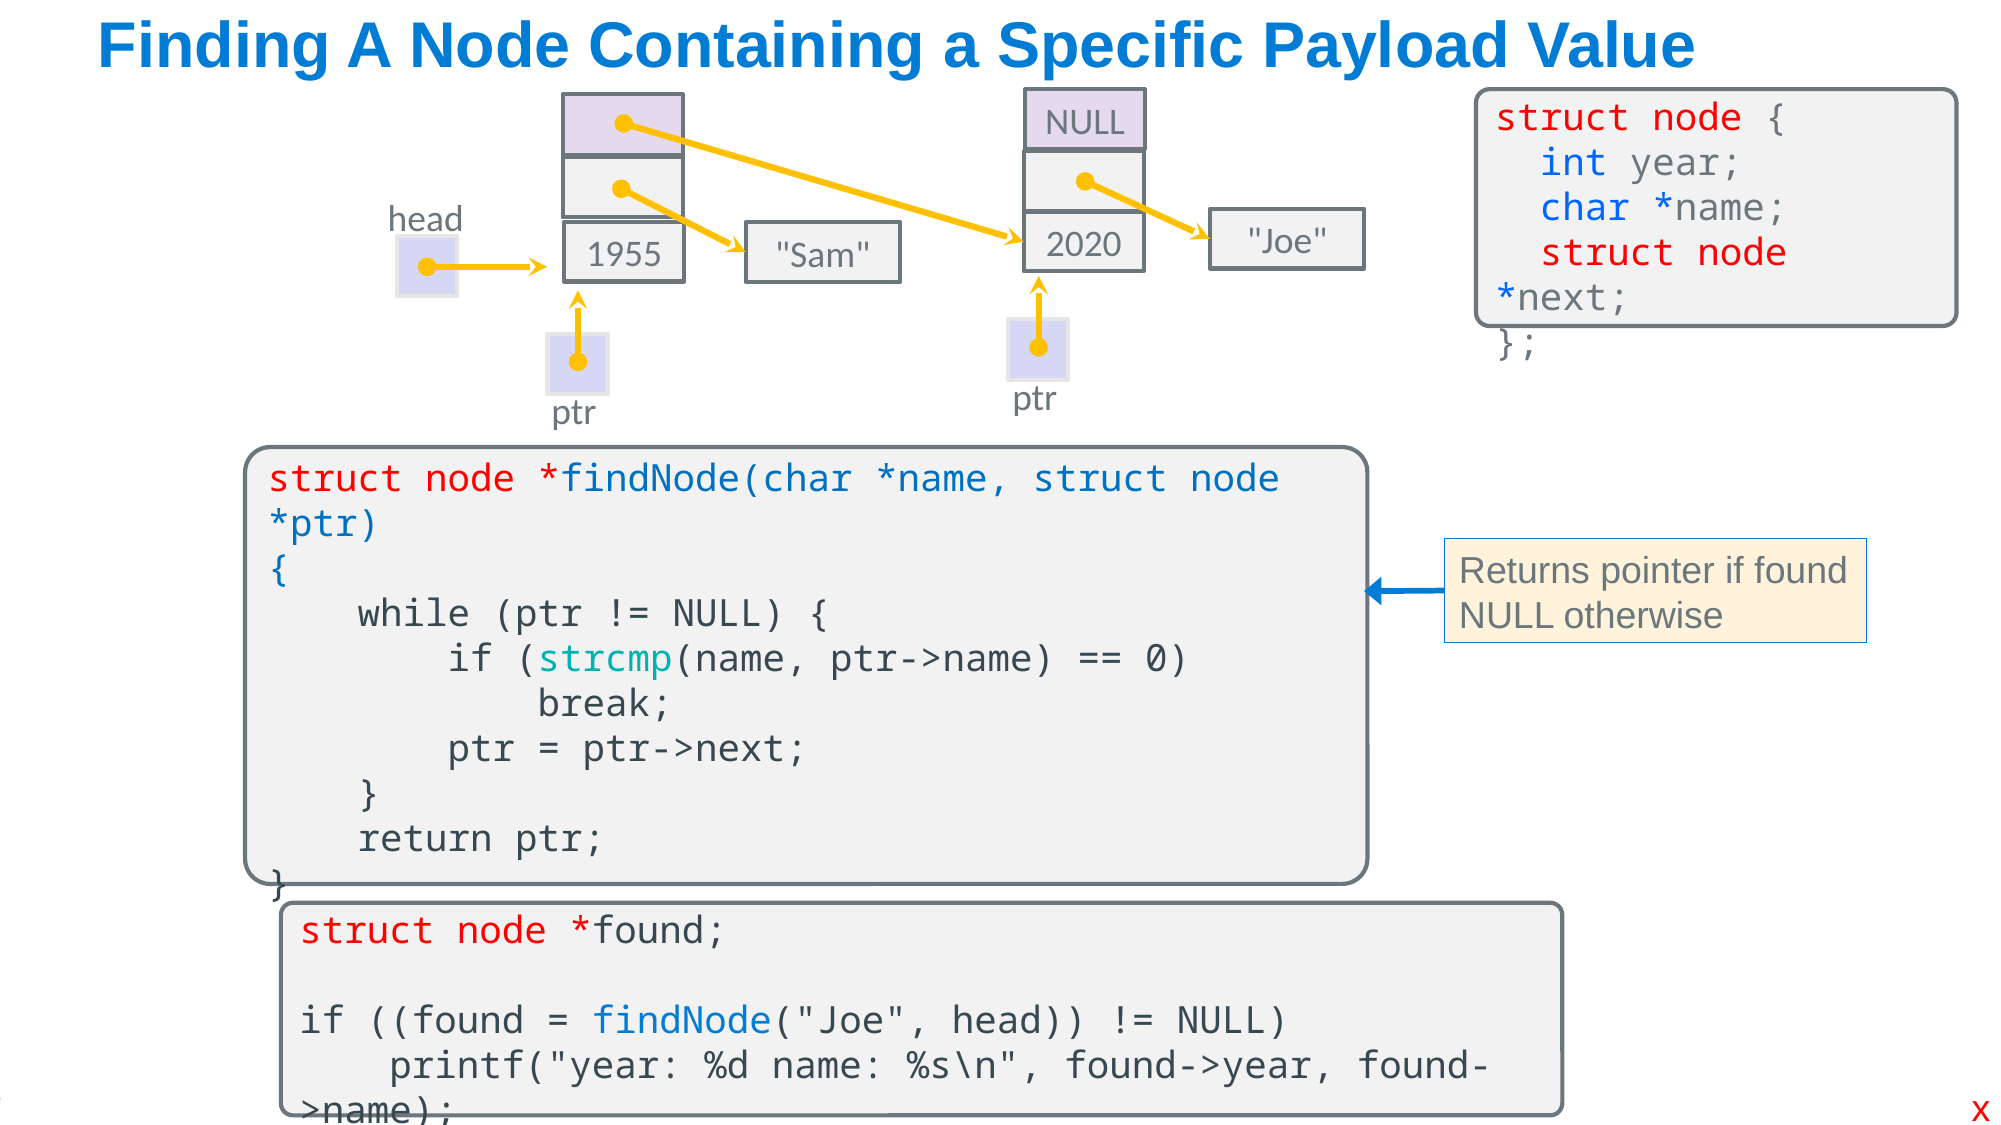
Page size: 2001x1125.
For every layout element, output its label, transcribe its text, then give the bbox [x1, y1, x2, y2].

title Finding A Node Containing a Specific Payload Value [82, 19, 1808, 90]
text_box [1364, 538, 1867, 645]
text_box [513, 297, 634, 441]
text_box struct node *findNode(char *name, struct node *ptr) { while (ptr != NULL) { if (strcmp(name, ptr->name) == 0) break; ptr = ptr->next; } return ptr; } [245, 447, 1368, 884]
text_box struct node *found; if ((found = findNode("Joe", head)) != NULL) printf("year: %d name: %s\n", found->year, found->name); [280, 902, 1563, 1116]
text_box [365, 89, 1365, 297]
text_box x [1956, 1076, 2000, 1125]
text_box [974, 297, 1095, 426]
text_box struct node { int year; char *name; struct node *next; }; [1475, 89, 1957, 327]
